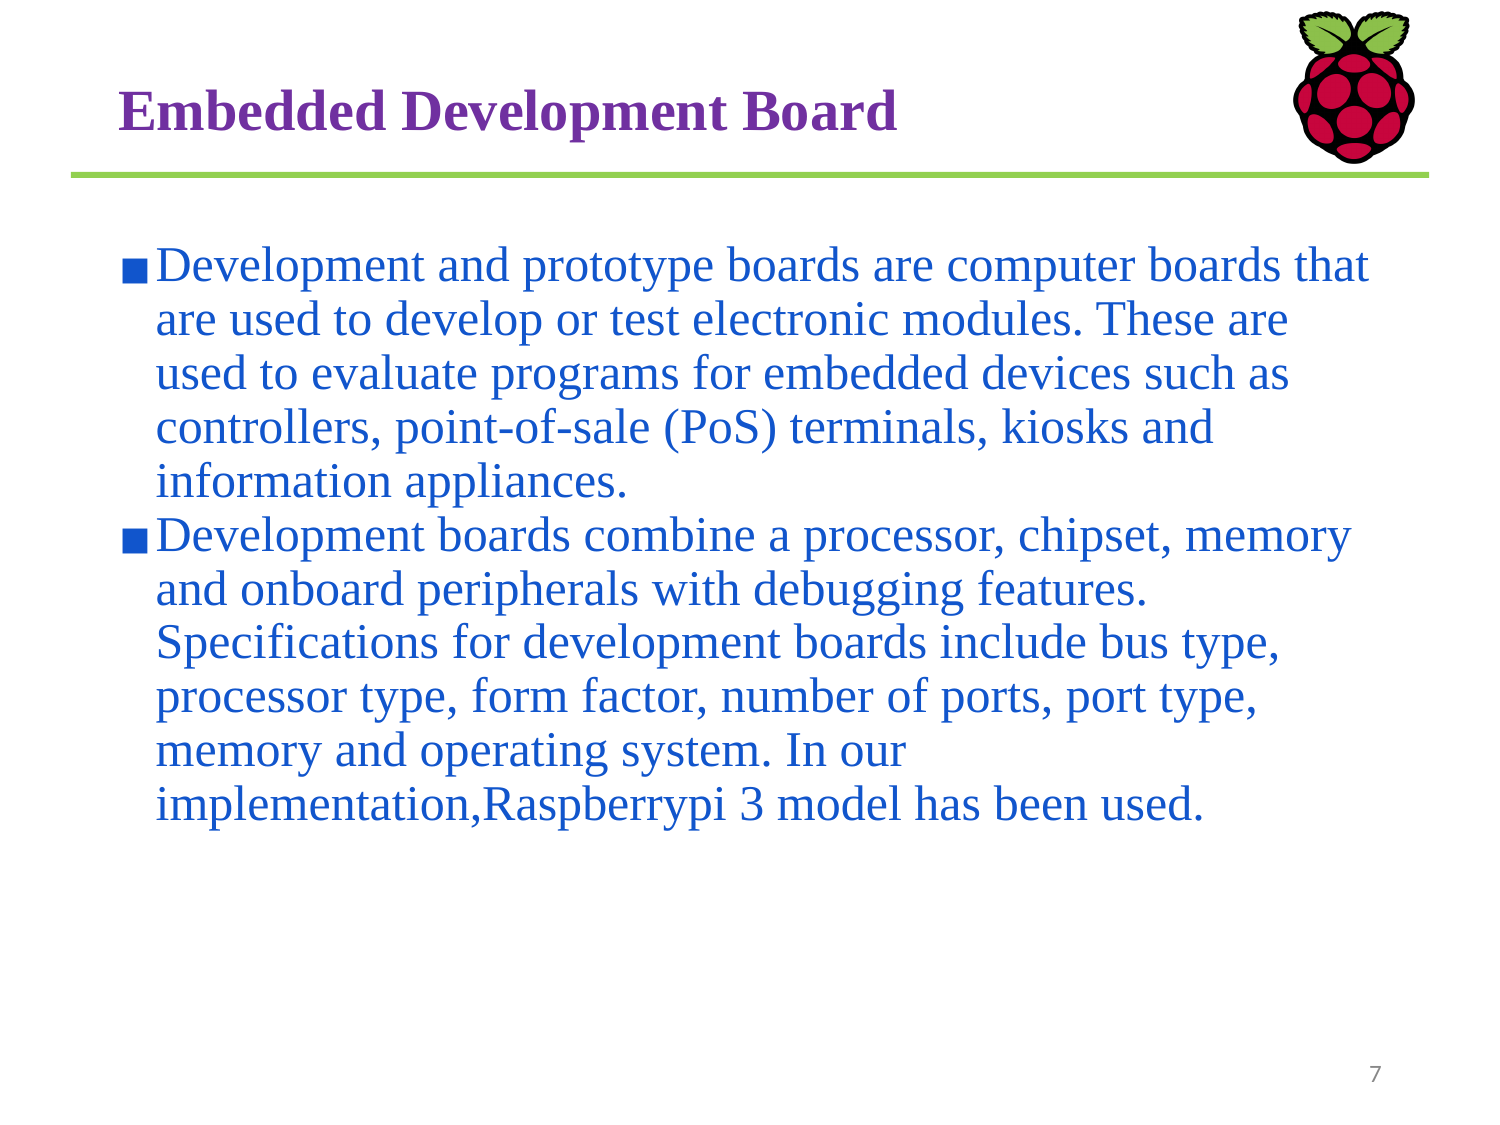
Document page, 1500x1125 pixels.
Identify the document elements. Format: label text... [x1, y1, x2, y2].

picture [1293, 11, 1415, 165]
title Embedded Development Board [103, 59, 1288, 164]
slide_number 7 [1059, 1042, 1397, 1103]
list Development and prototype boards are computer boards that are used to develop or test electronic modules. These are used to evaluate programs for embedded devices such as controllers, point-of-sale (PoS) terminals, kiosks and information appliances. Development boards combine a processor, chipset, memory and onboard peripherals with debugging features. Specifications for development boards include bus type, processor type, form factor, number of ports, port type, memory and operating system. In our implementation,Raspberrypi 3 model has been used. [103, 230, 1397, 1026]
